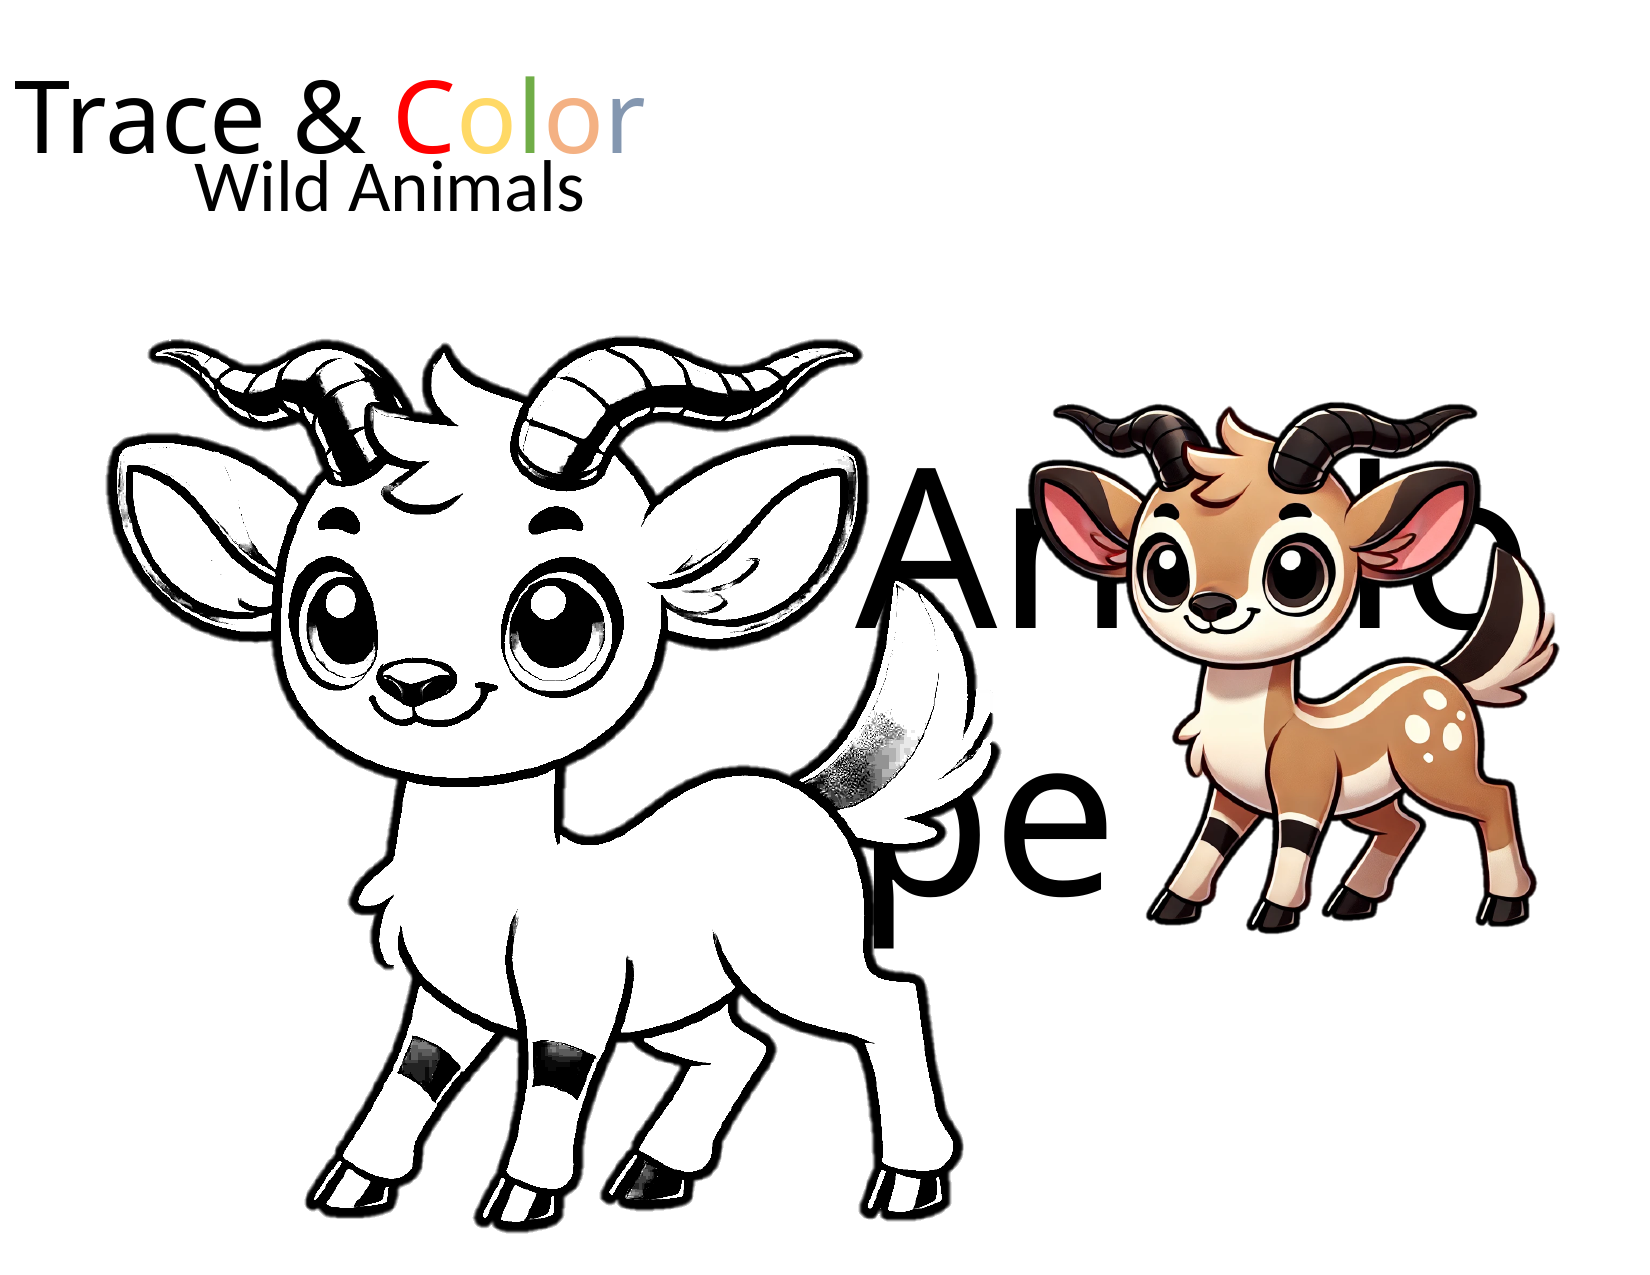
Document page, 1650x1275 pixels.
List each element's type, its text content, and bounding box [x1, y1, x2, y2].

text_box Trace & Color [0, 45, 827, 181]
picture [84, 319, 1012, 1248]
text_box Wild Animals [14, 130, 783, 234]
picture [1015, 392, 1566, 943]
text_box Antelope [840, 130, 1642, 948]
